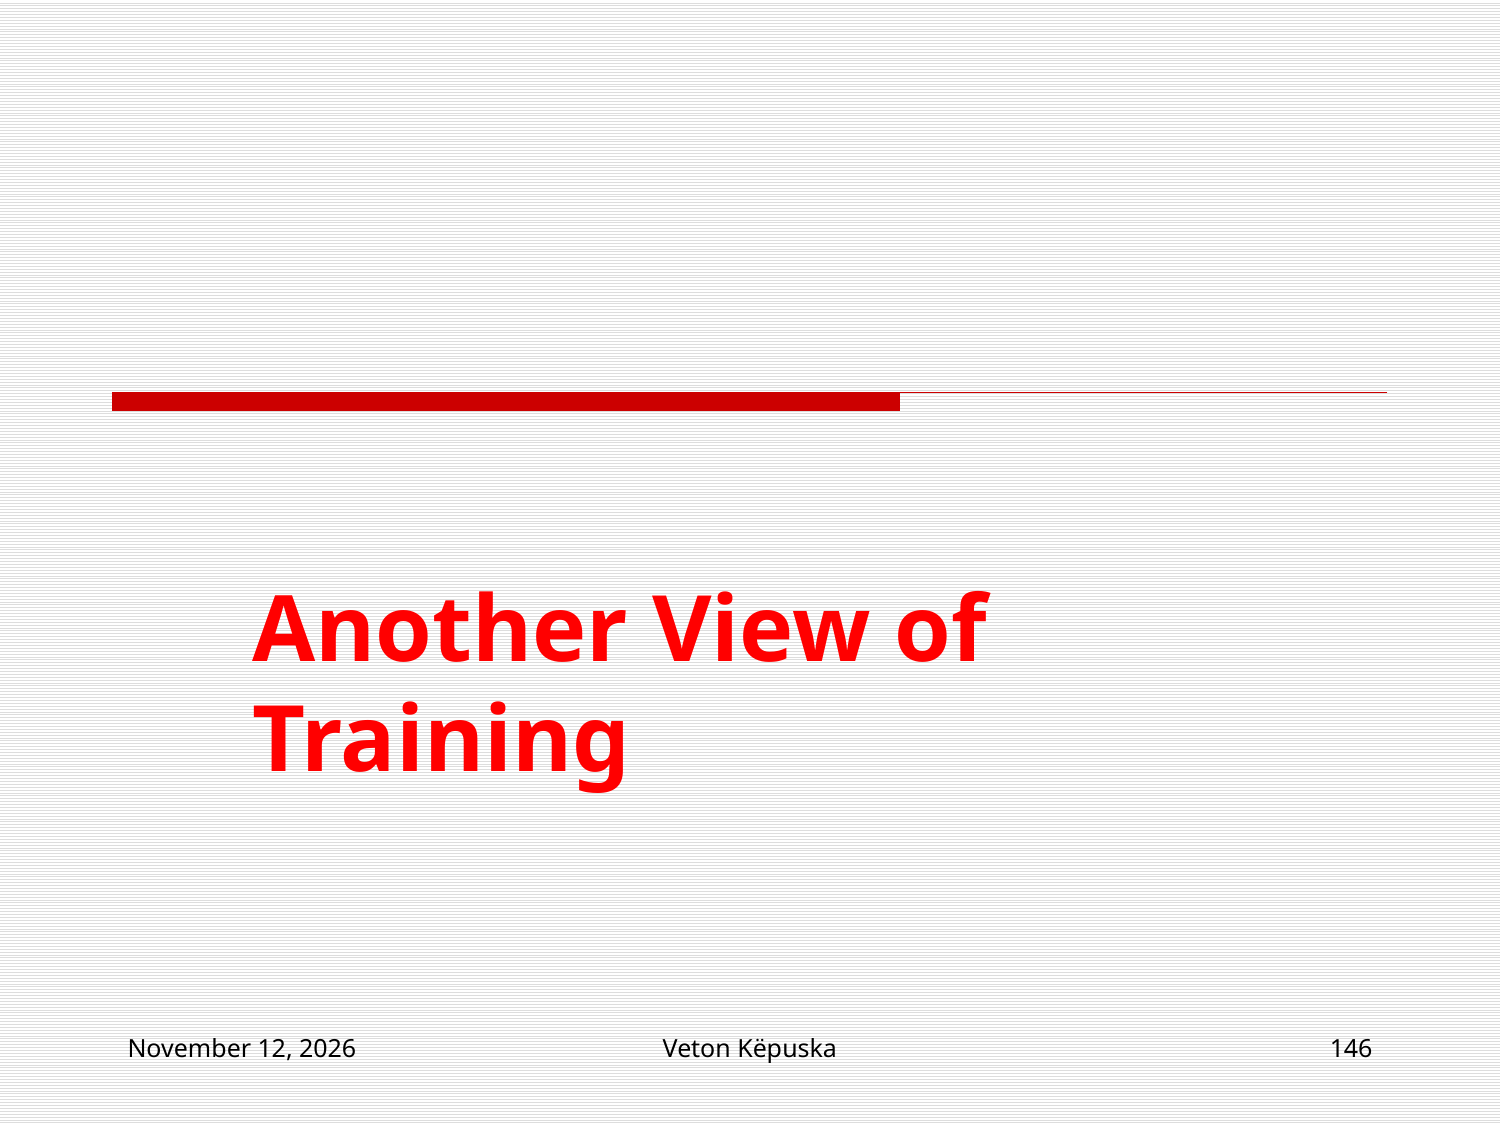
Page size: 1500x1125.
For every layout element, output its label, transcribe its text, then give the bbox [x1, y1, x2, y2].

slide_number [112, 1024, 426, 1101]
slide_number 146 [1074, 1024, 1388, 1101]
footer Veton Këpuska [512, 1024, 988, 1101]
subtitle Another View of Training [237, 562, 1388, 826]
